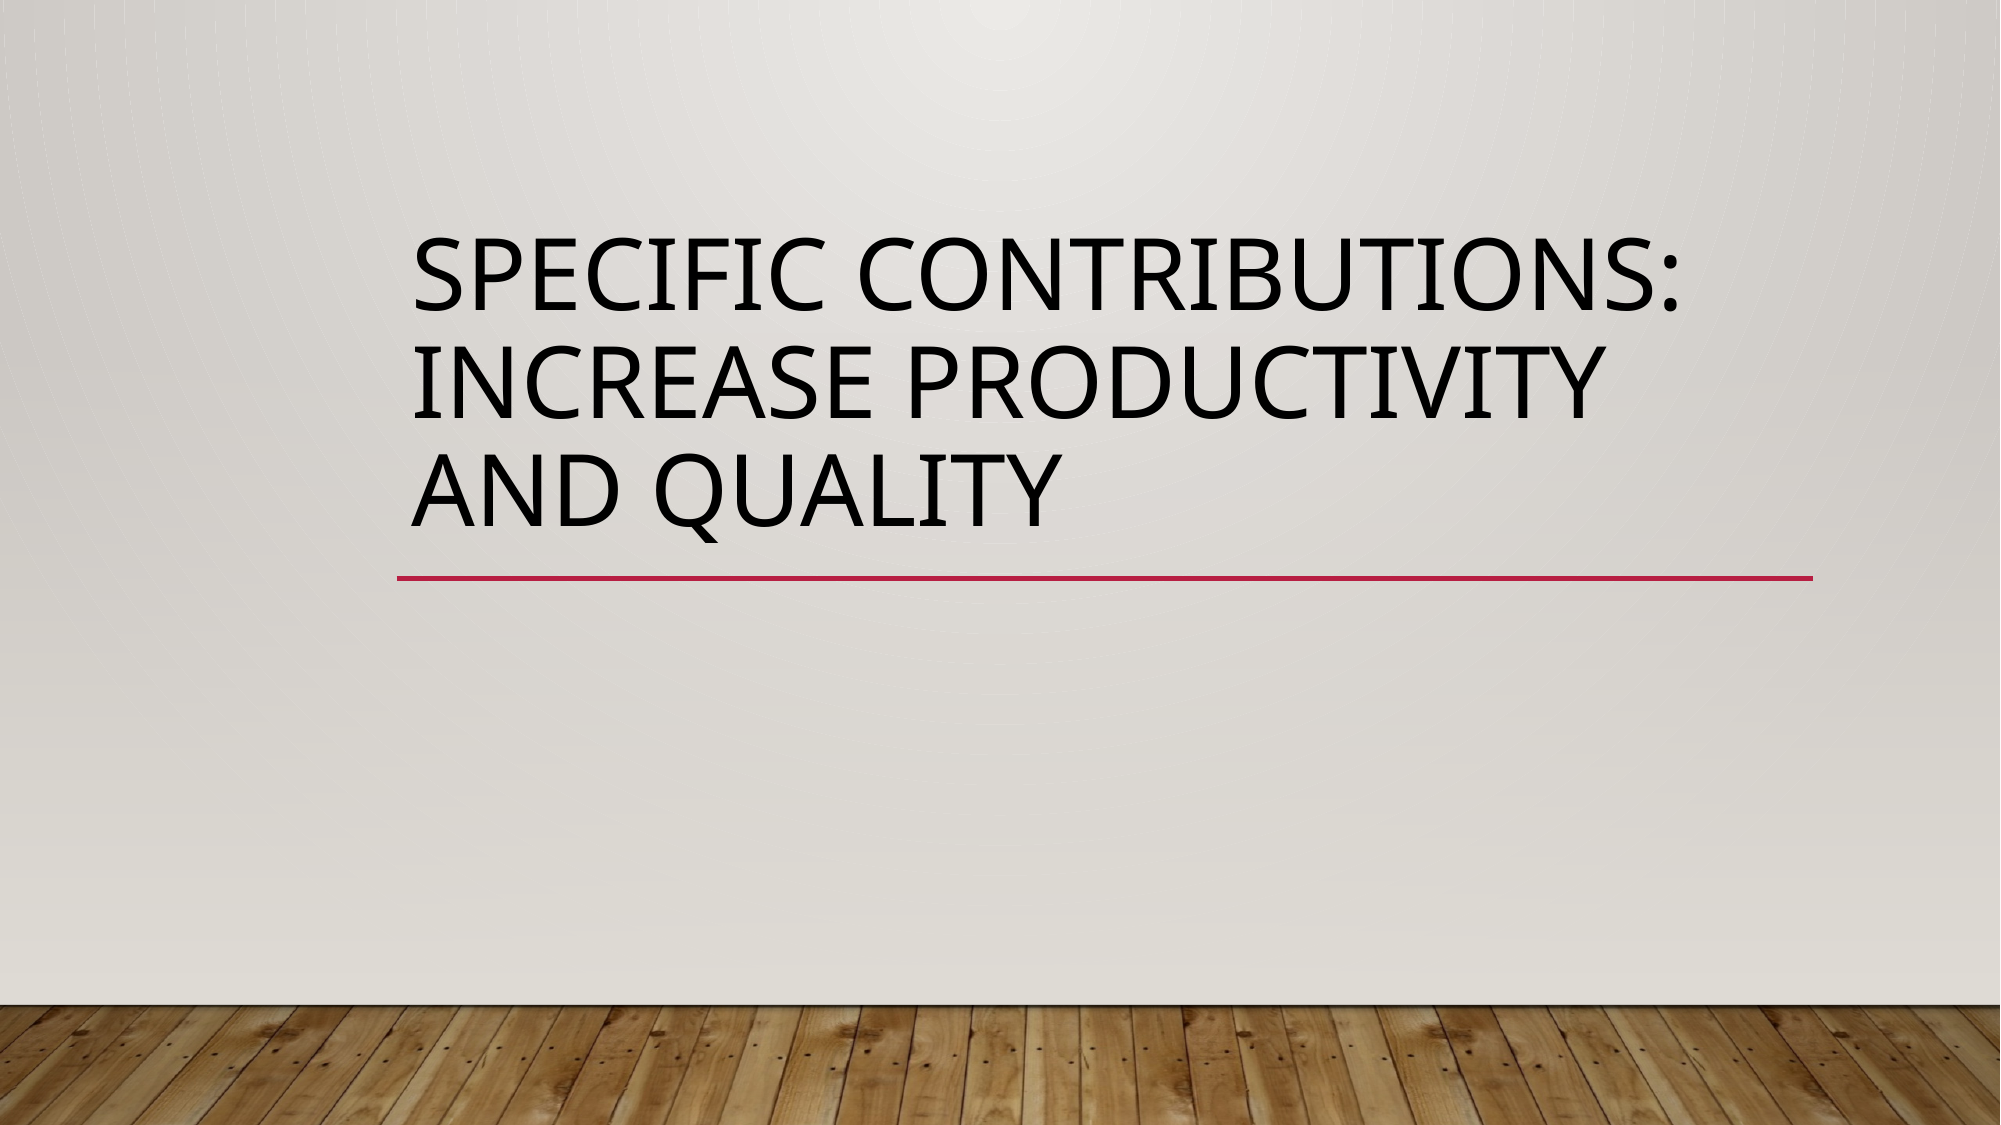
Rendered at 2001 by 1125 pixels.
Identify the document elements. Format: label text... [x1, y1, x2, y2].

picture [0, 1005, 2000, 1125]
title Specific Contributions: Increase Productivity and Quality [396, 212, 1814, 549]
